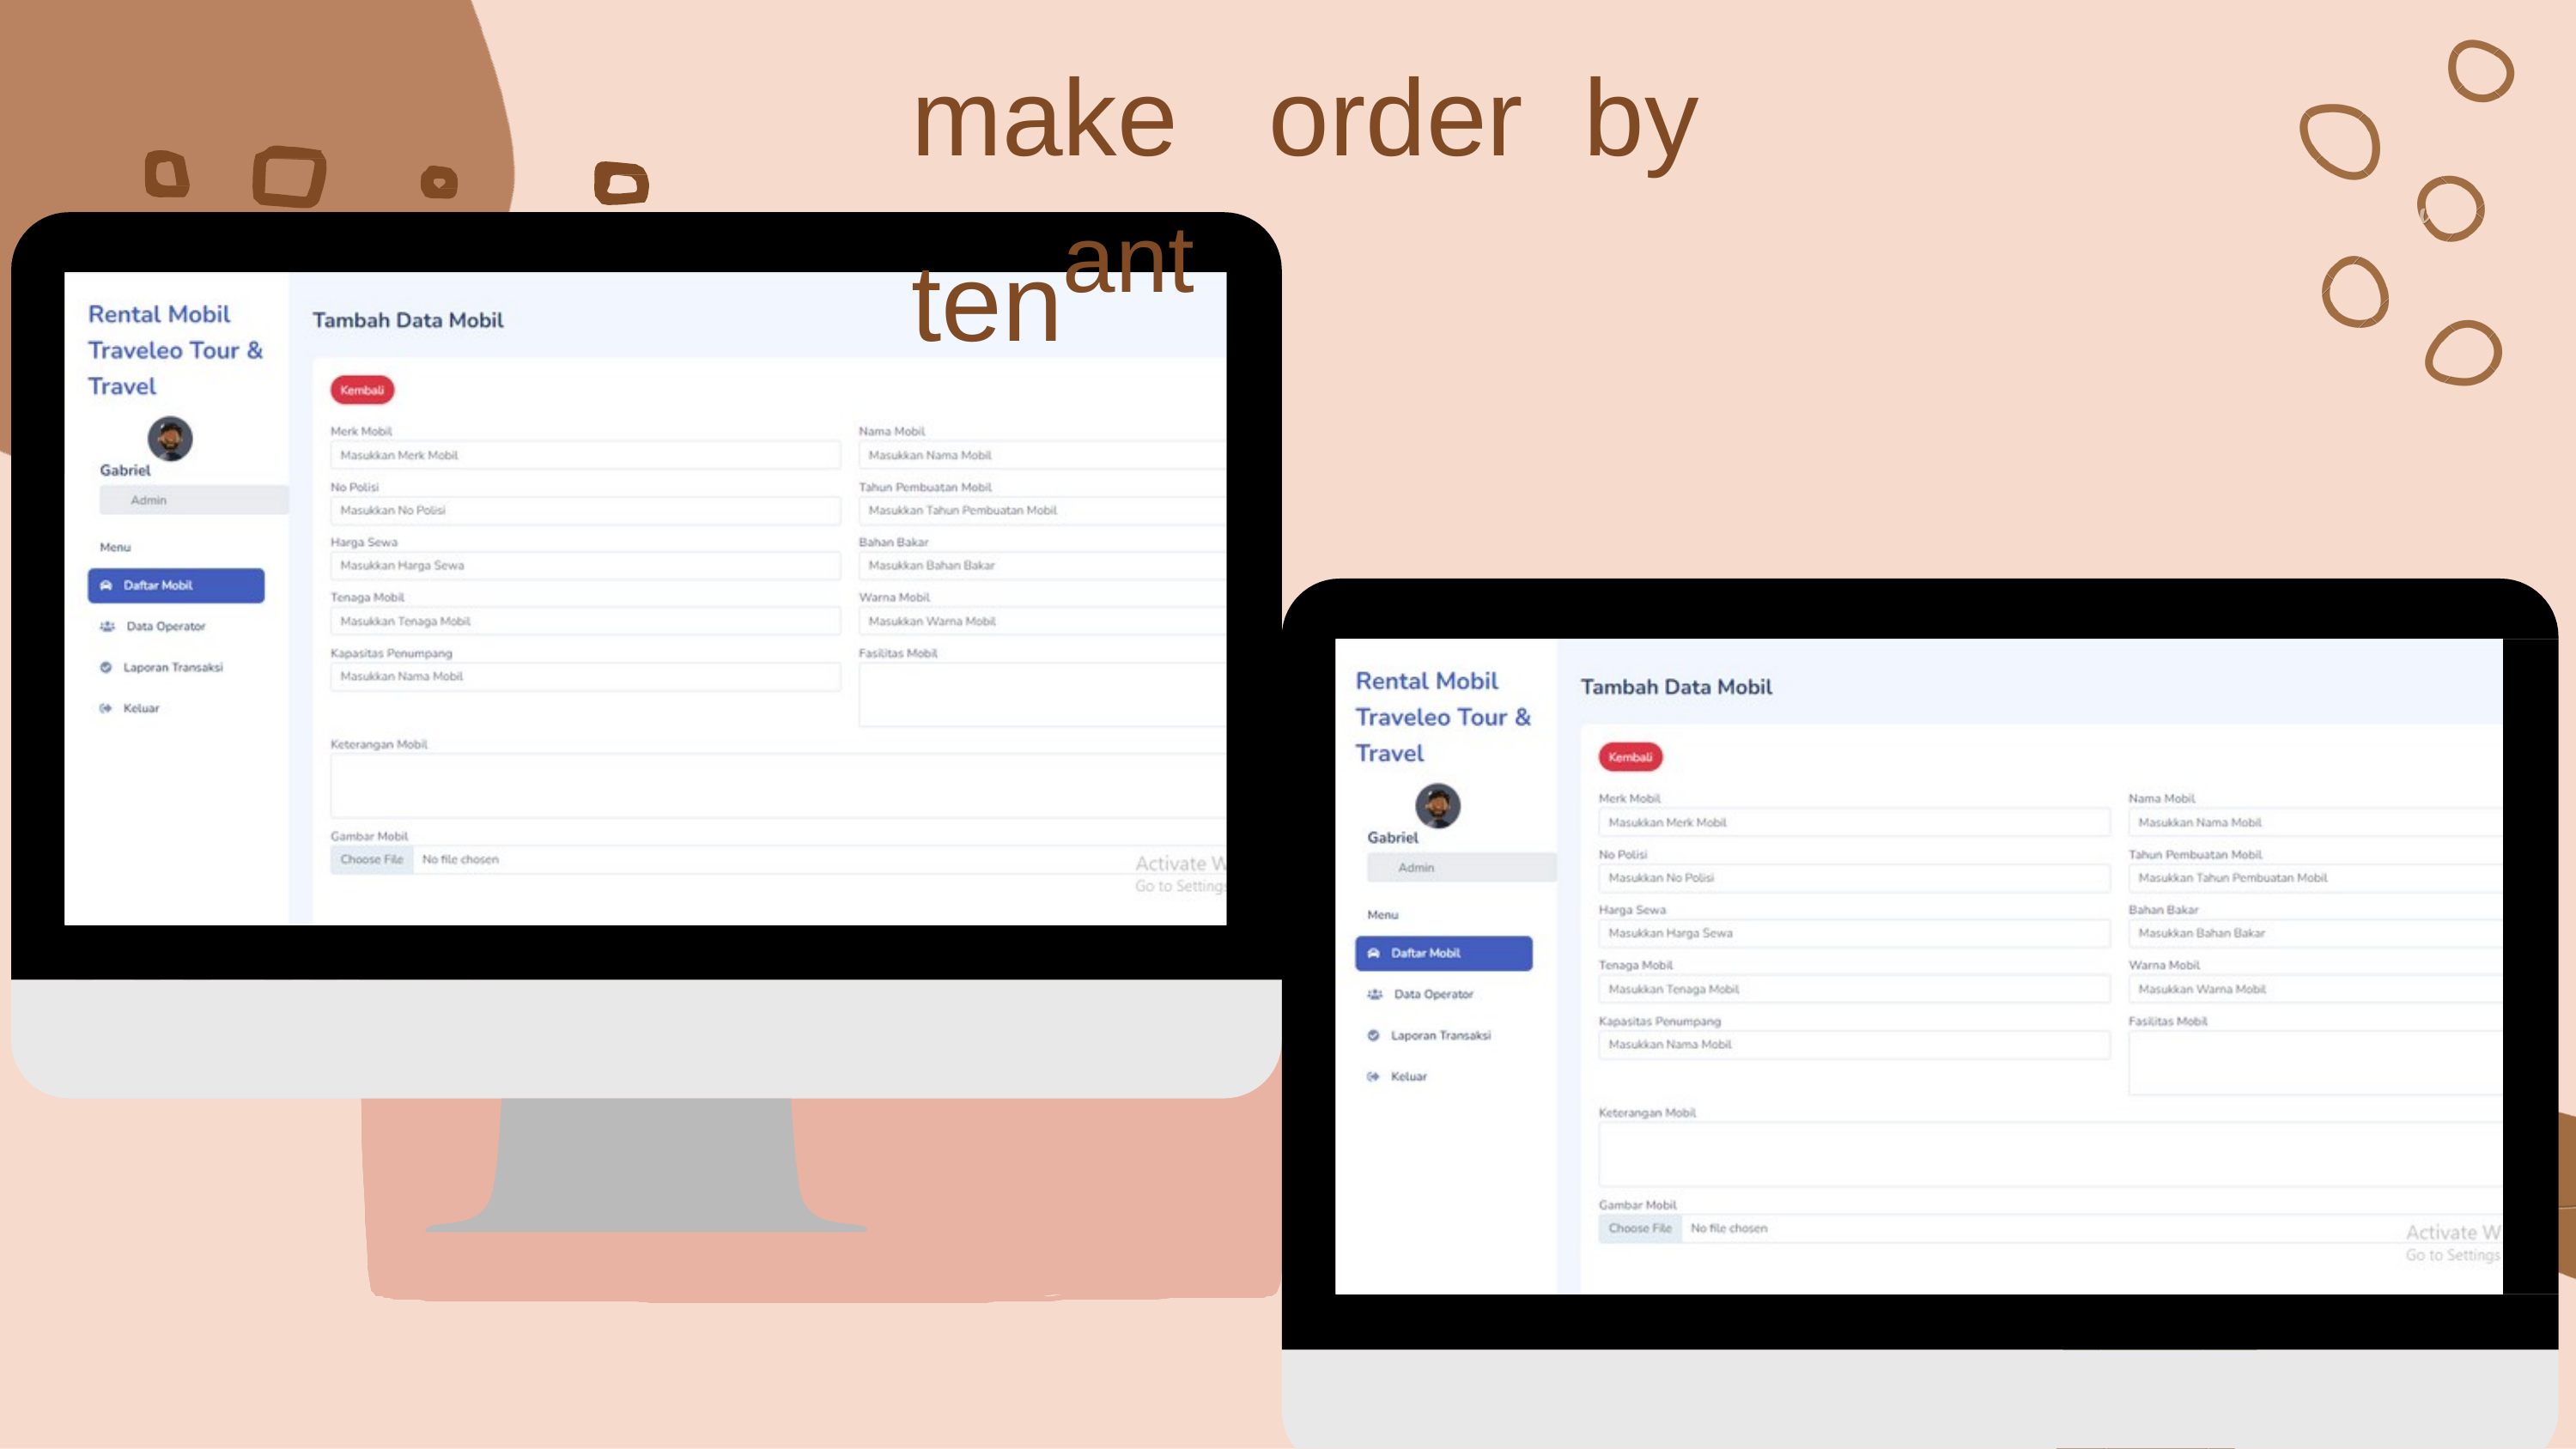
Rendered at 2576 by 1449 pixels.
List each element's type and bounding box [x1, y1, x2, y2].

text_box [0, 0, 2576, 1449]
